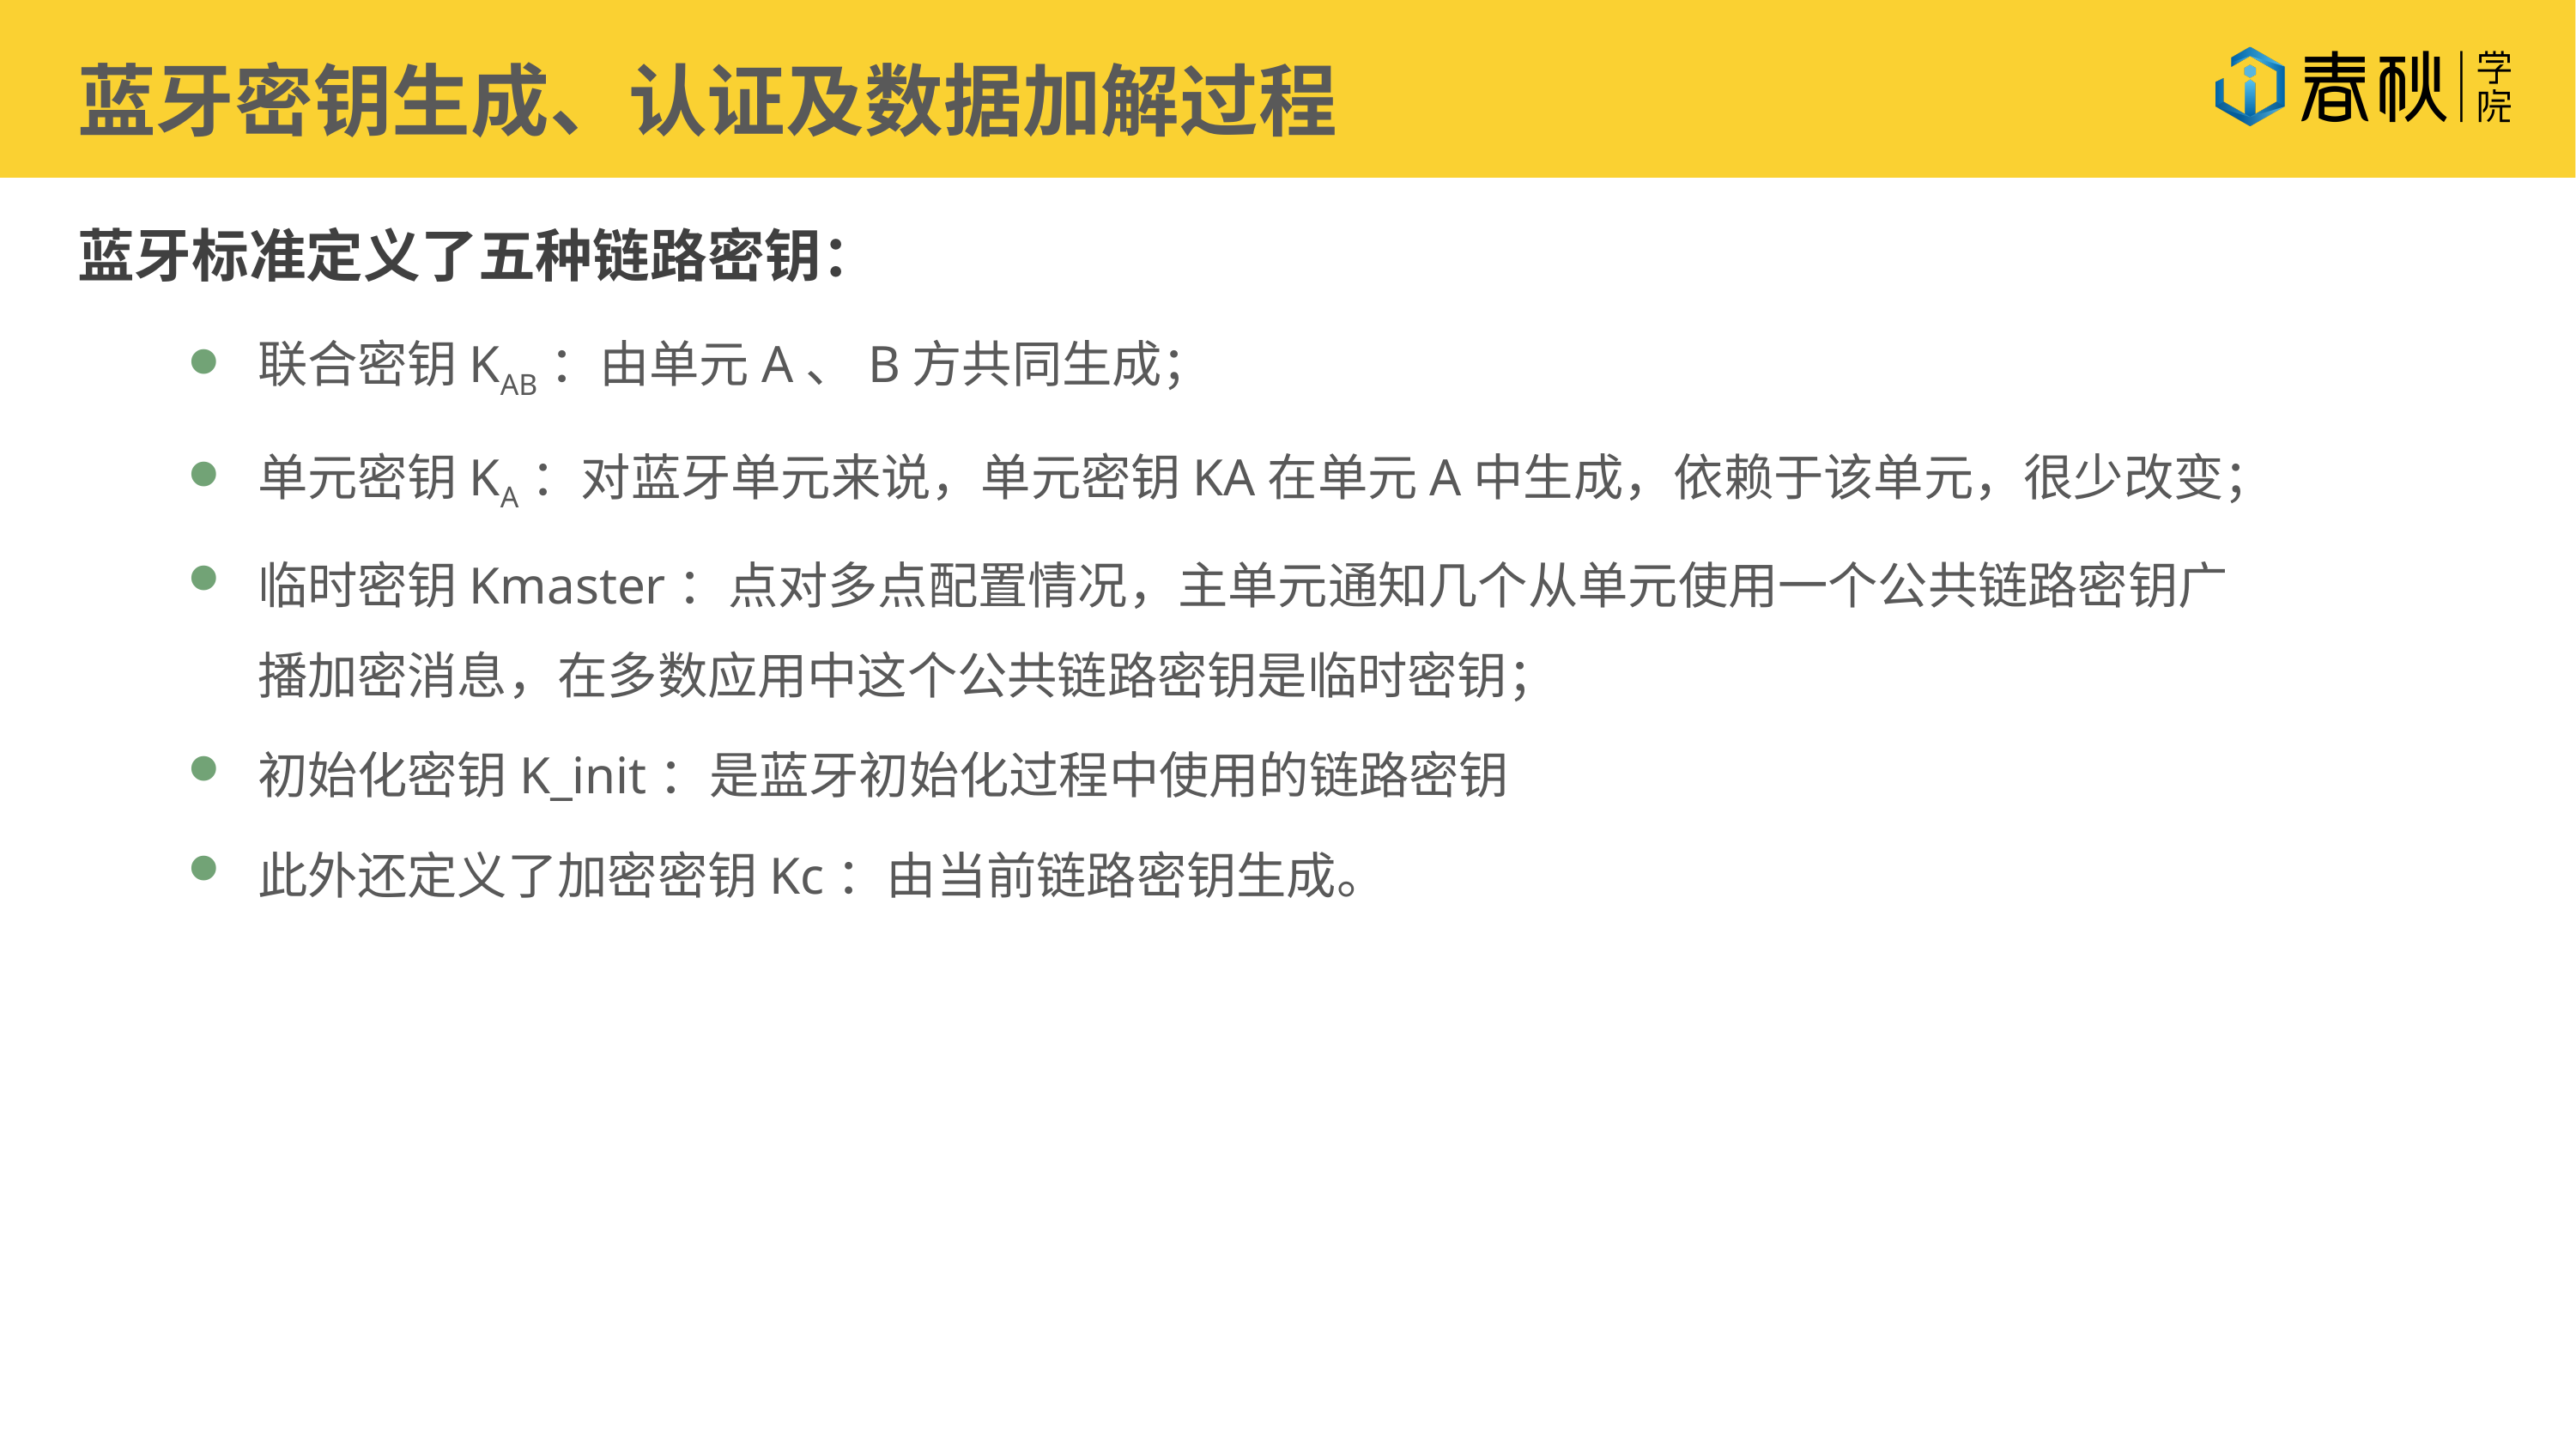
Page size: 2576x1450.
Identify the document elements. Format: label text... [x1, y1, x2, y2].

list 蓝牙密钥生成、认证及数据加解过程 [64, 45, 1470, 137]
picture [0, 0, 2576, 263]
list 蓝牙标准定义了五种链路密钥： 联合密钥KAB：由单元A、B方共同生成； 单元密钥KA：对蓝牙单元来说，单元密钥KA在单元A中生成，依赖于该单元，很少改变； 临时密钥Kmaster：点对多点配置情况，主单元通知几个从单元使用一个公共链路密钥广播加密消息，在多数应用中这个公共链路密钥是临时密钥； 初始化密钥K_init：是蓝牙初始化过程中使用的链路密钥 此外还定义了加密密钥Kc：由当前链路密钥生成。 [64, 179, 2272, 1271]
